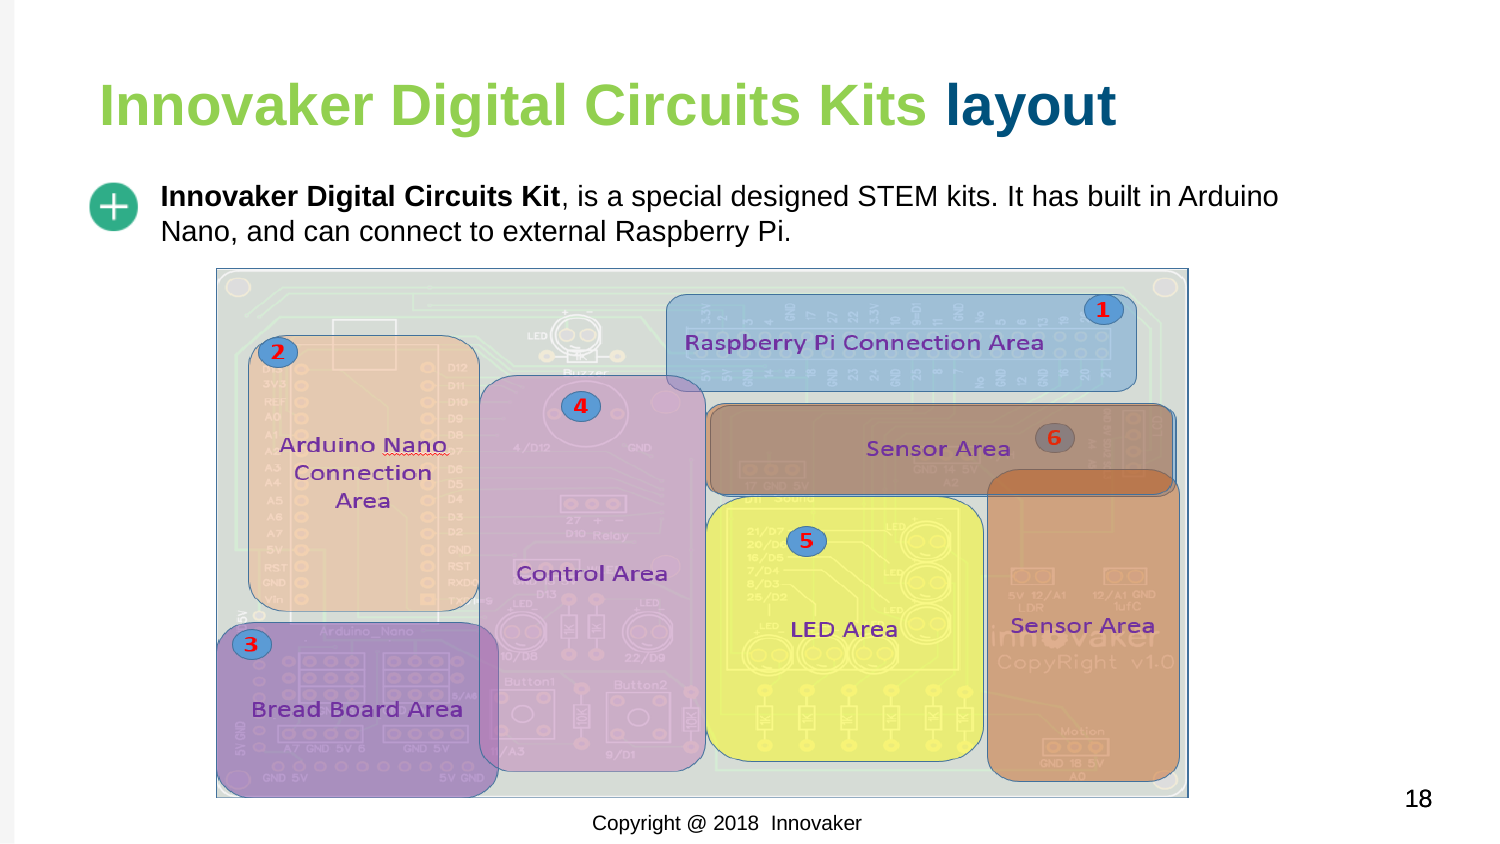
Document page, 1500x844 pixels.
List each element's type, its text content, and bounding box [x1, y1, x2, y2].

text_box Copyright @ 2018 Innovaker [561, 807, 893, 837]
text_box 18 [1389, 764, 1480, 830]
text_box Innovaker Digital Circuits Kits layout [67, 51, 1335, 169]
picture [213, 265, 1189, 798]
picture [84, 173, 145, 241]
text_box Innovaker Digital Circuits Kit, is a special designed STEM kits. It has built in Arduino Nano, and can connect to external Raspberry Pi. [145, 169, 1335, 290]
